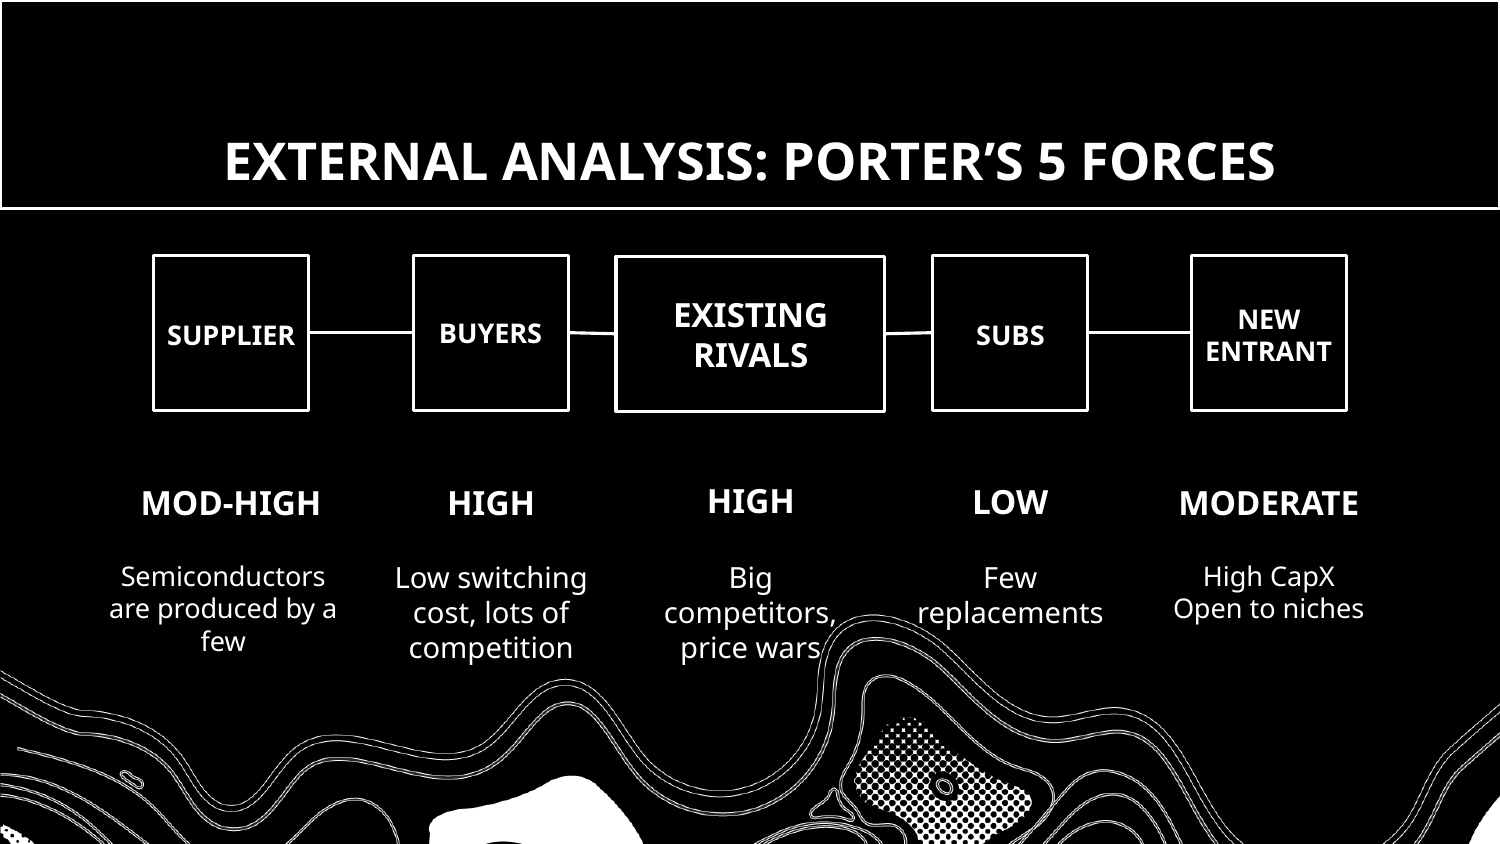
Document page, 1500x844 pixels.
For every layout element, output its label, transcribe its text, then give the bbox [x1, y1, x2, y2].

picture [0, 584, 1500, 844]
text_box Low switching cost, lots of competition [364, 544, 618, 639]
text_box EXISTING RIVALS [624, 293, 877, 374]
text_box [153, 375, 309, 411]
text_box LOW [884, 461, 1137, 542]
text_box Semiconductors are produced by a few [89, 544, 358, 639]
text_box MODERATE [1142, 461, 1395, 542]
text_box High CapX Open to niches [1142, 544, 1395, 639]
text_box [413, 373, 569, 411]
text_box SUBS [945, 294, 1076, 375]
text_box [1191, 255, 1347, 294]
text_box [616, 256, 885, 412]
text_box [1191, 375, 1347, 411]
text_box HIGH [364, 461, 618, 542]
text_box MOD-HIGH [105, 461, 358, 542]
text_box NEW ENTRANT [1186, 294, 1352, 375]
text_box [932, 255, 1088, 411]
title EXTERNAL ANALYSIS: PORTER’S 5 FORCES [105, 113, 1395, 208]
text_box HIGH [624, 460, 877, 541]
text_box BUYERS [399, 292, 582, 373]
text_box [153, 255, 309, 294]
text_box [413, 255, 569, 292]
text_box Few replacements [884, 544, 1137, 639]
text_box Big competitors, price wars [624, 544, 877, 639]
text_box SUPPLIER [140, 294, 322, 375]
